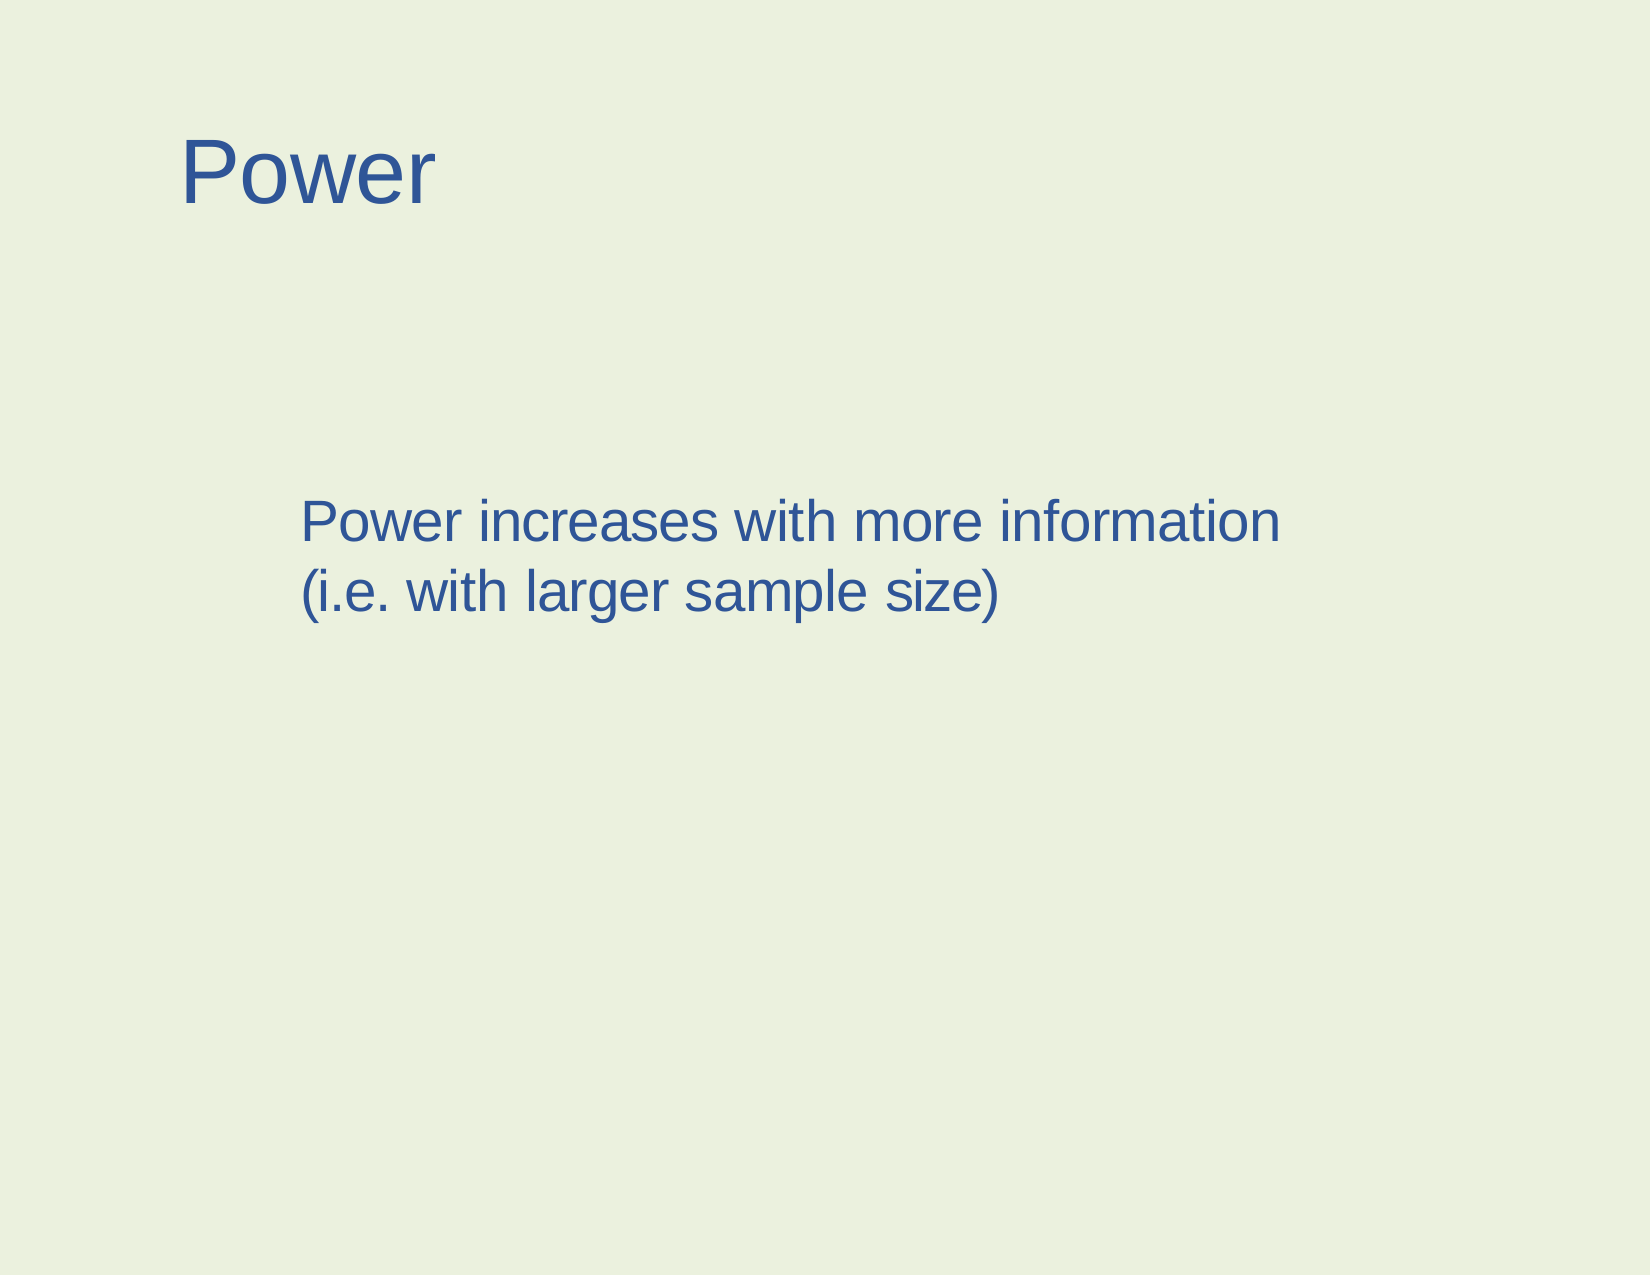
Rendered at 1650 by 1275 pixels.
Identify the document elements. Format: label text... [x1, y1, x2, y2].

text_box Power [162, 104, 988, 230]
text_box Power increases with more information (i.e. with larger sample size) [299, 474, 1350, 623]
